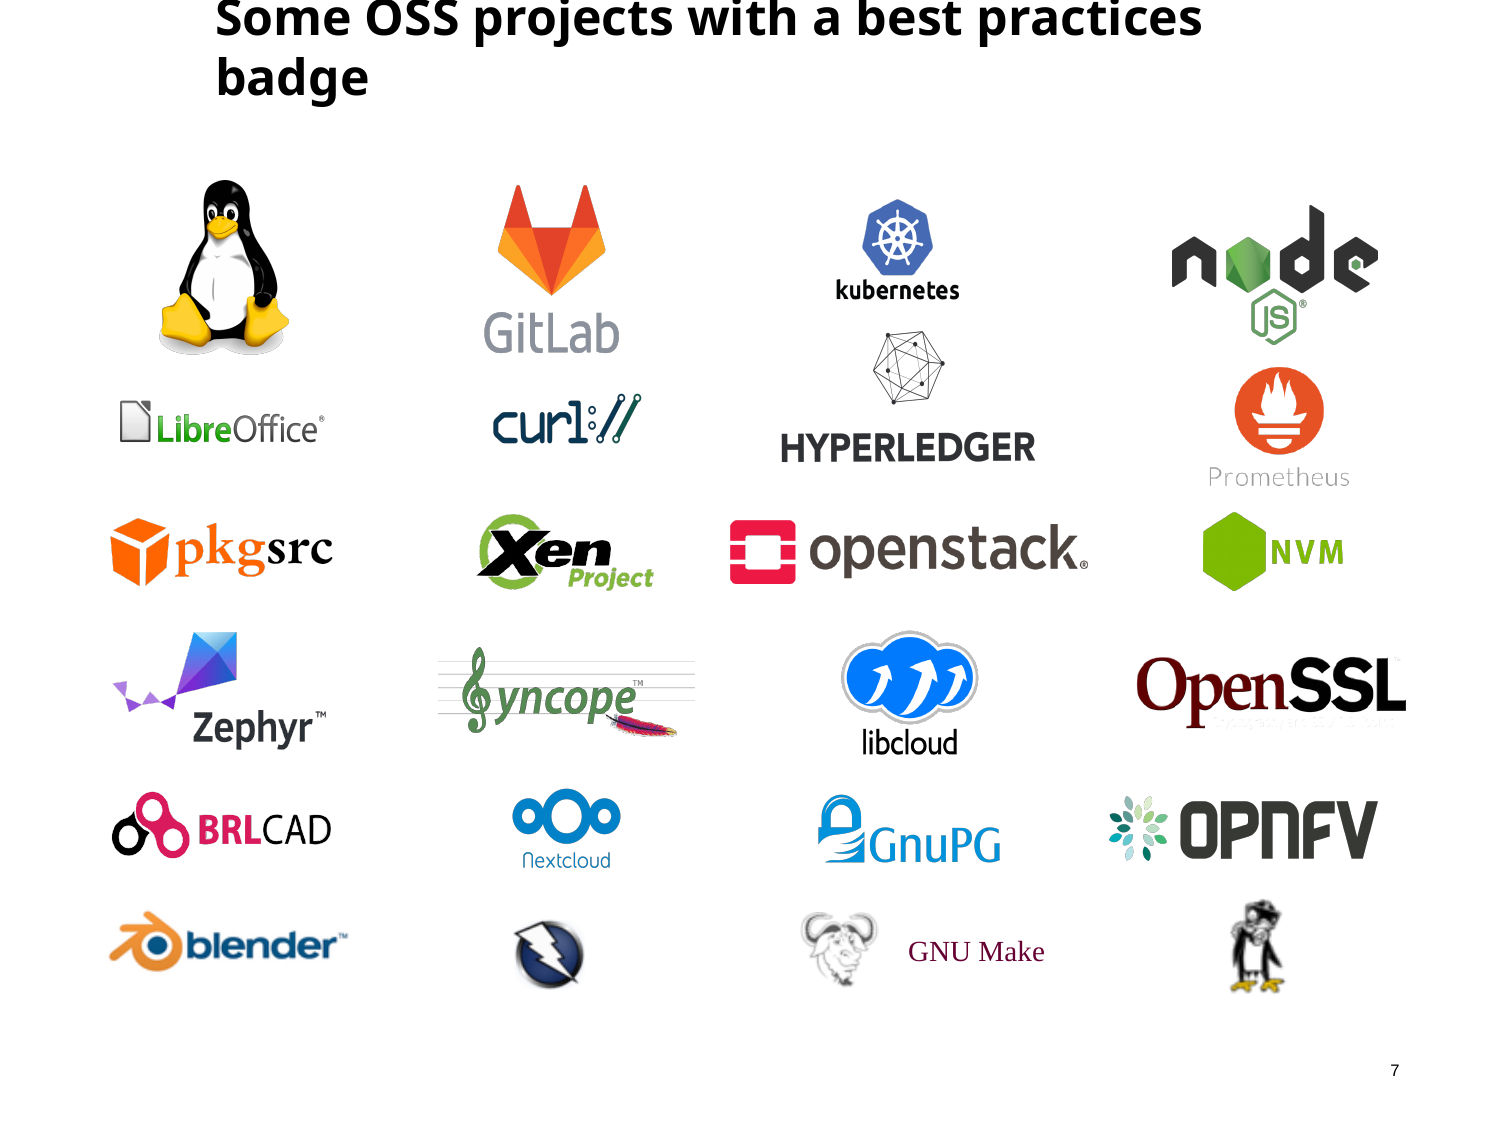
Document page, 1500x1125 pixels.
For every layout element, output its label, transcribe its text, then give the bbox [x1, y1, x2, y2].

picture [473, 509, 659, 596]
picture [473, 174, 630, 364]
picture [1186, 490, 1356, 615]
picture [1207, 898, 1308, 1001]
picture [114, 393, 328, 447]
picture [777, 331, 1041, 471]
picture [836, 181, 960, 325]
slide_number 6 [1101, 1012, 1415, 1088]
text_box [799, 912, 1062, 988]
picture [107, 513, 335, 591]
picture [807, 781, 1011, 875]
picture [437, 647, 695, 738]
picture [480, 383, 653, 457]
picture [836, 611, 982, 774]
picture [1109, 795, 1378, 861]
picture [92, 904, 364, 980]
picture [502, 778, 630, 879]
picture [1172, 205, 1378, 346]
picture [1131, 650, 1411, 735]
title Some OSS projects with a best practices badge [199, 36, 1376, 113]
picture [730, 520, 1088, 585]
picture [87, 598, 354, 893]
picture [152, 180, 289, 359]
picture [511, 916, 588, 993]
picture [1207, 365, 1350, 487]
